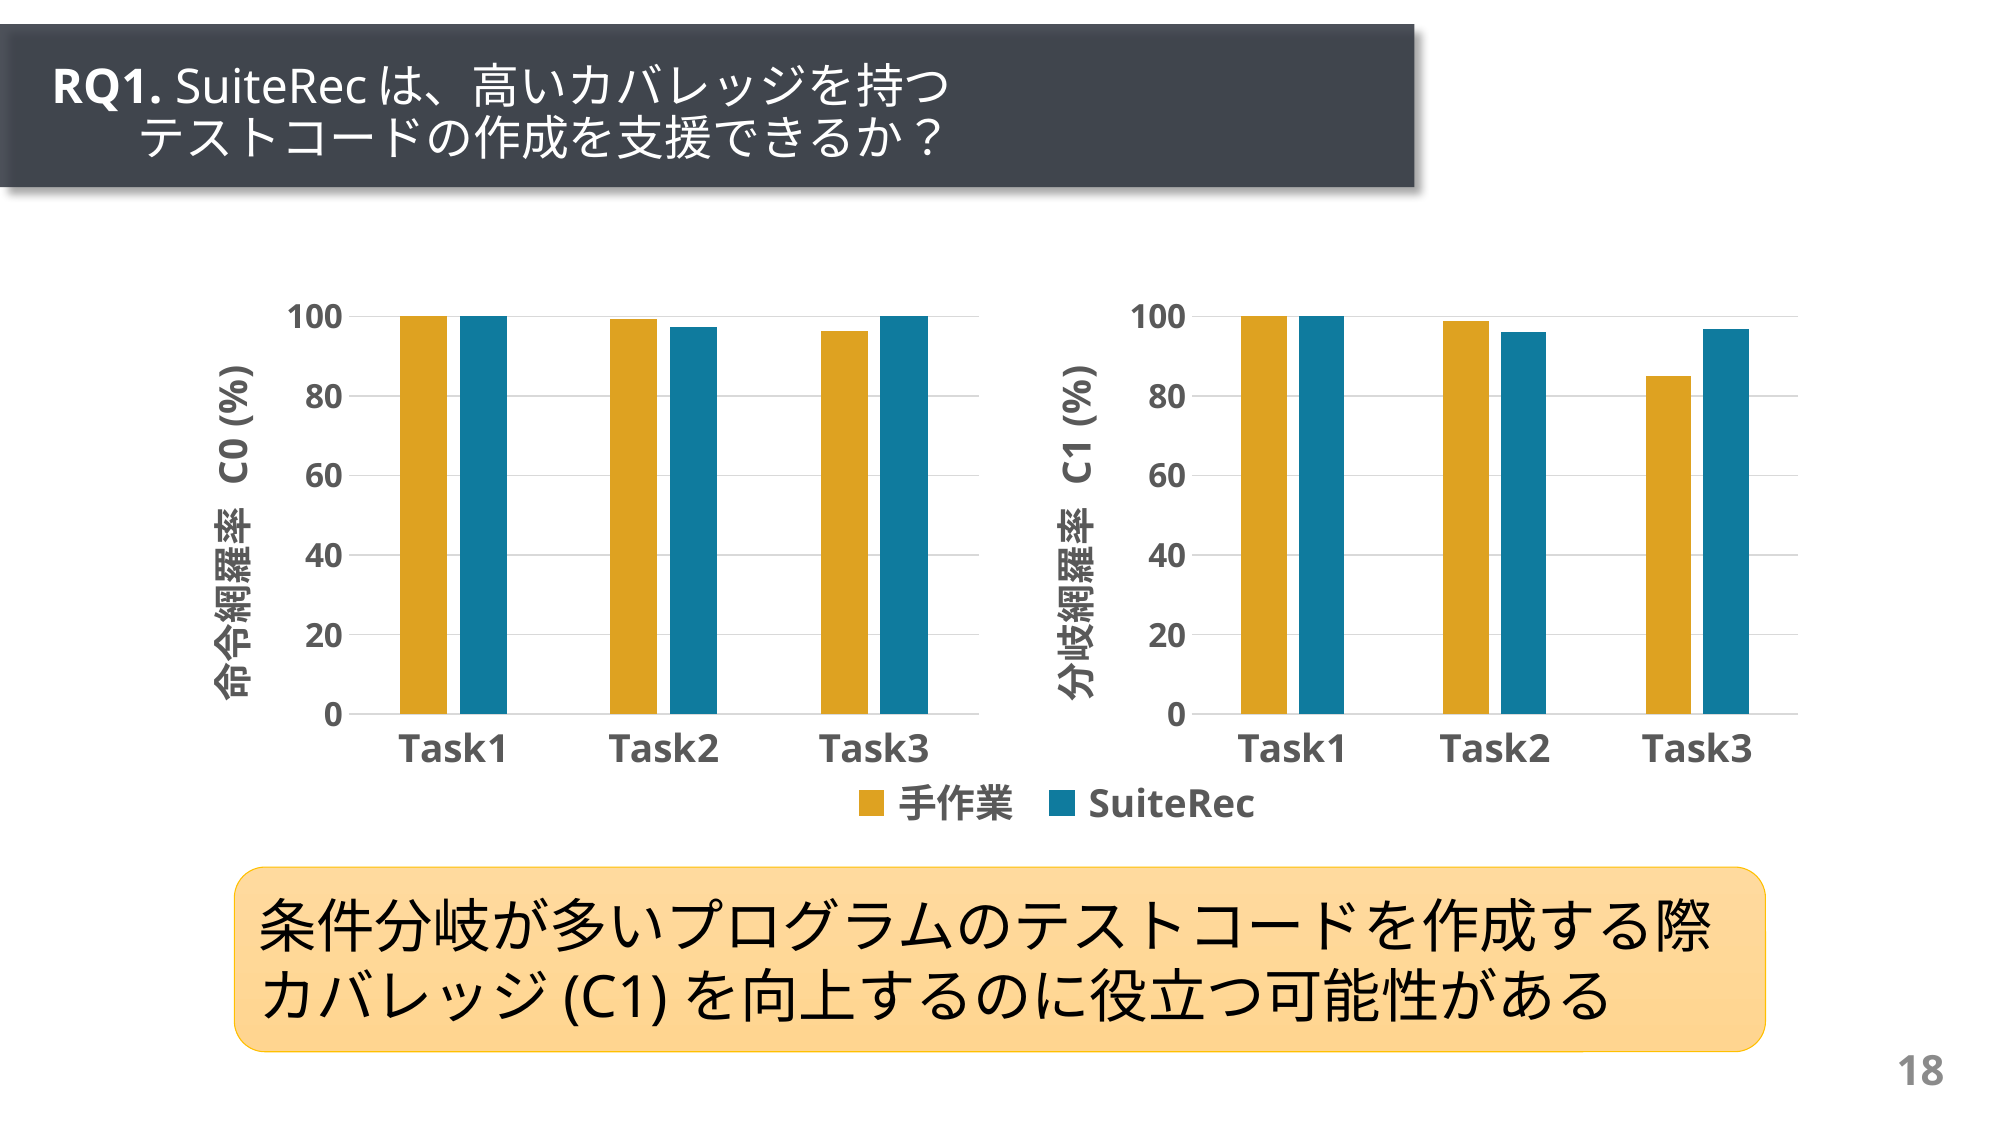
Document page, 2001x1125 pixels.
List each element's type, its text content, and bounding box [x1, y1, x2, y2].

title RQ1. SuiteRecは、高いカバレッジを持つ テストコードの作成を支援できるか？ [36, 54, 1425, 174]
text_box 手作業 [883, 771, 1067, 833]
chart [163, 284, 996, 784]
chart [1007, 284, 1815, 784]
text_box SuiteRec [1073, 784, 1287, 833]
text_box 条件分岐が多いプログラムのテストコードを作成する際カバレッジ(C1)を向上するのに役立つ可能性がある [233, 866, 1767, 1053]
text_box [1049, 790, 1073, 816]
text_box [859, 790, 883, 816]
